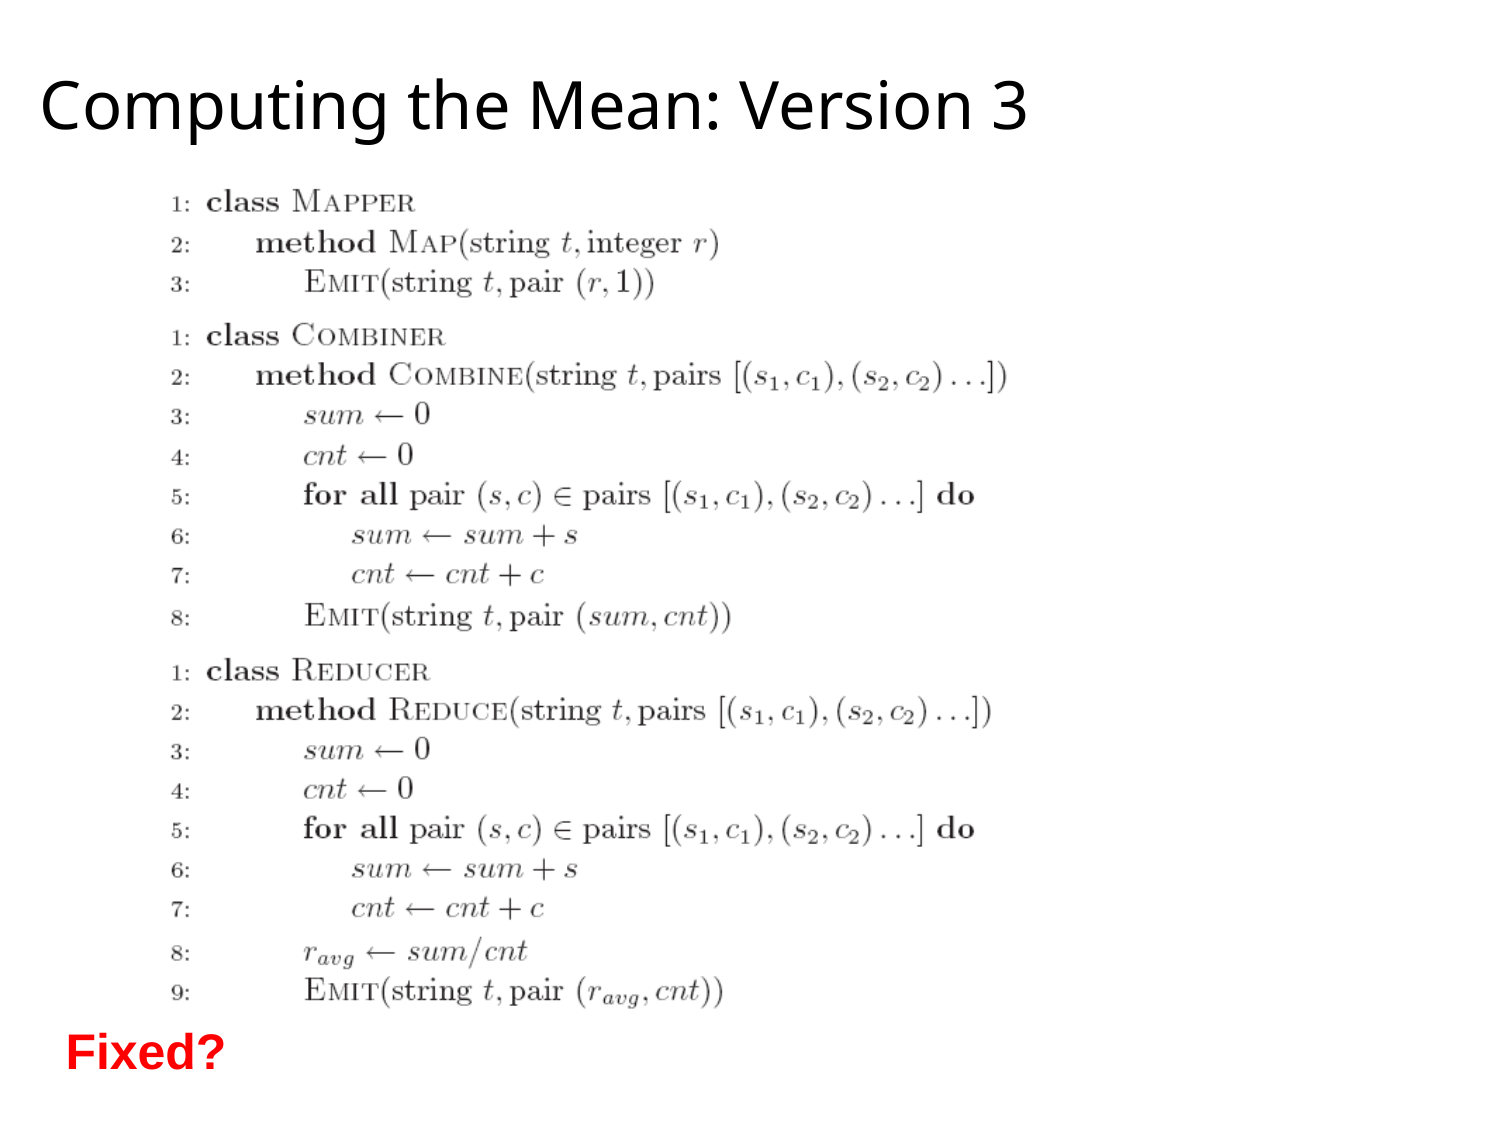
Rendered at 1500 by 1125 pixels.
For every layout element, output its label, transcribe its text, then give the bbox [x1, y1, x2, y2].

text_box Fixed? [50, 1012, 242, 1088]
title Computing the Mean: Version 3 [24, 18, 1451, 188]
picture [164, 178, 1036, 1013]
